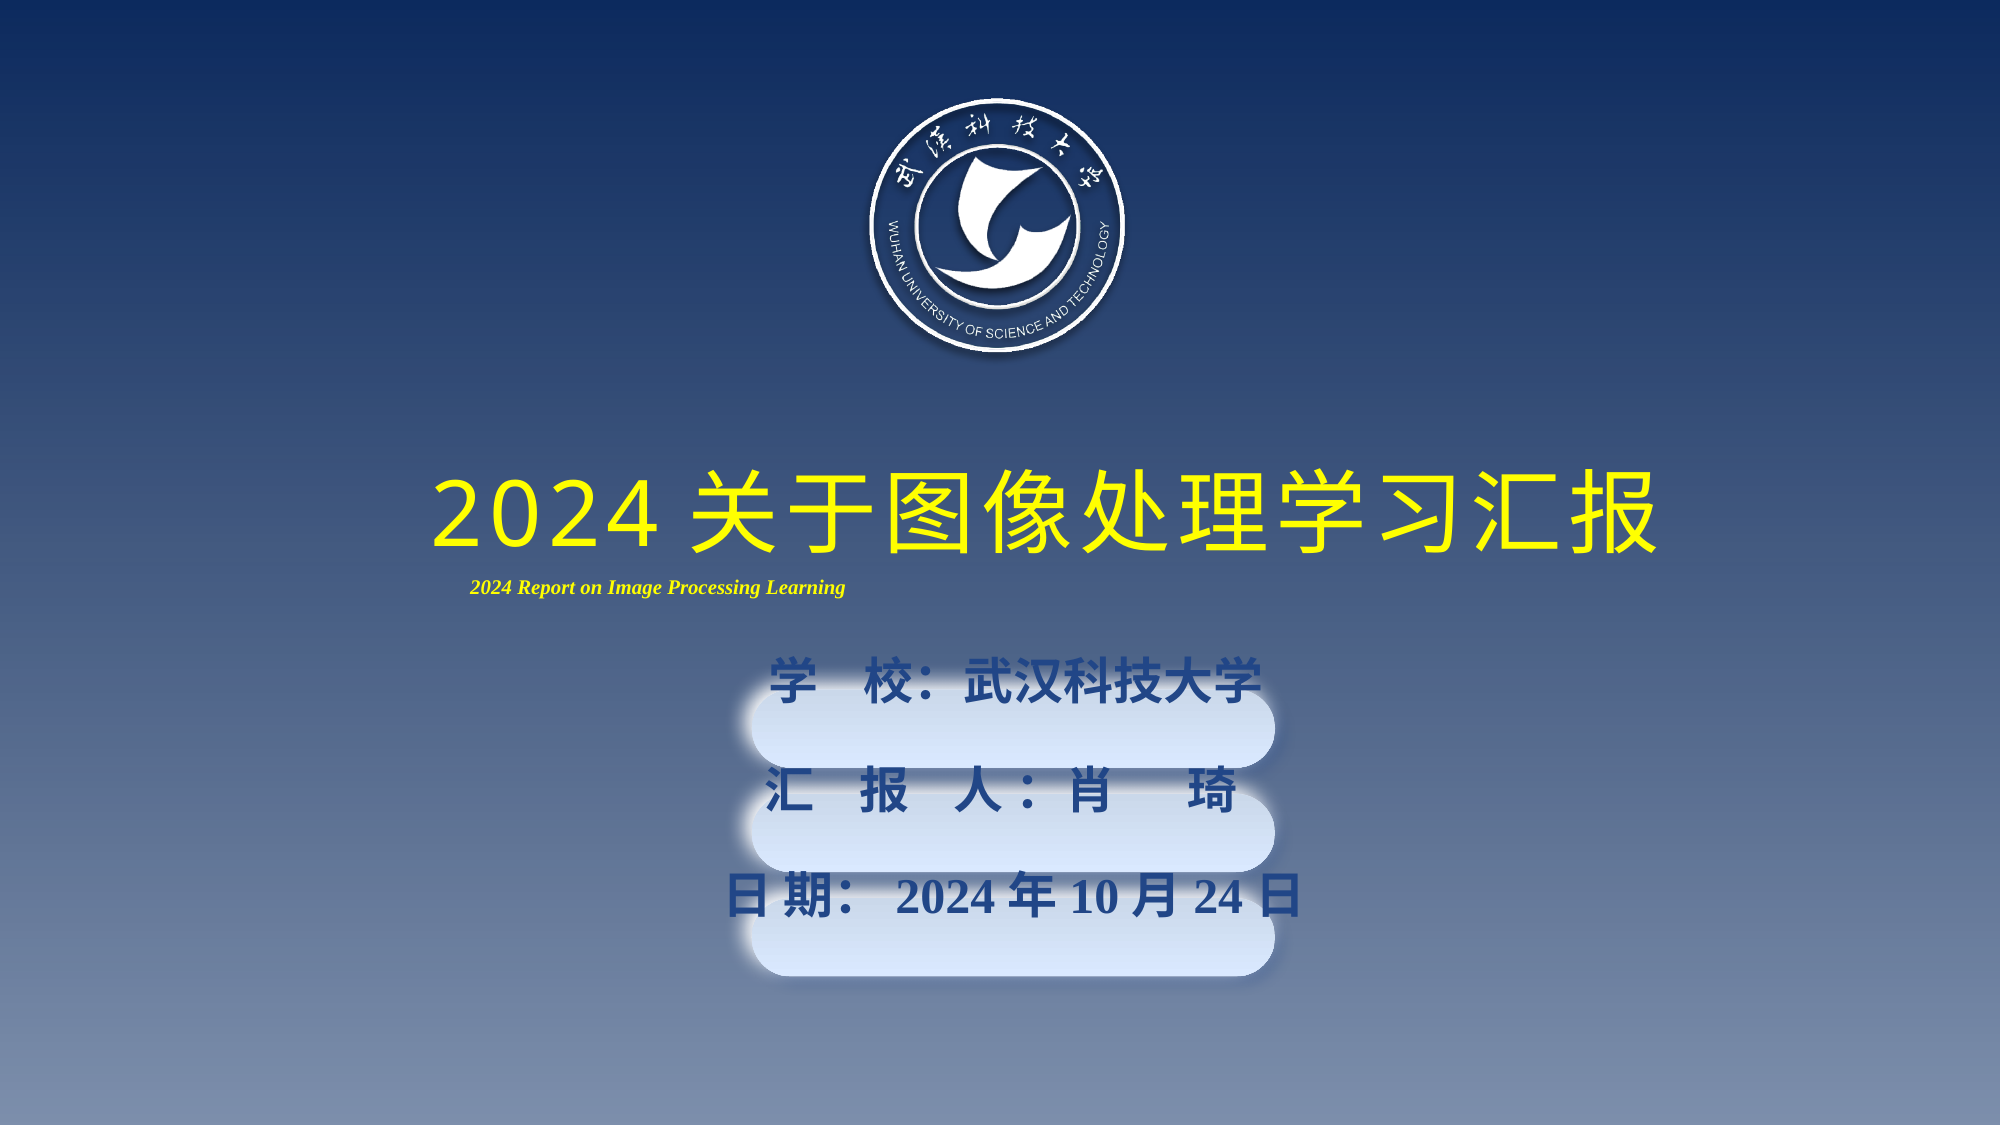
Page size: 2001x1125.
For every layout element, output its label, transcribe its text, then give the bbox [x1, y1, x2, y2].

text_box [751, 688, 1276, 977]
text_box [0, 0, 2000, 1125]
text_box 2024 Report on Image Processing Learning [455, 566, 1636, 607]
text_box 学 校：武汉科技大学 汇 报 人 ：肖 琦 日 期：2024年10月24日 [0, 158, 1988, 1084]
text_box 2024关于图像处理学习汇报 [255, 432, 1837, 592]
picture [834, 60, 1166, 385]
